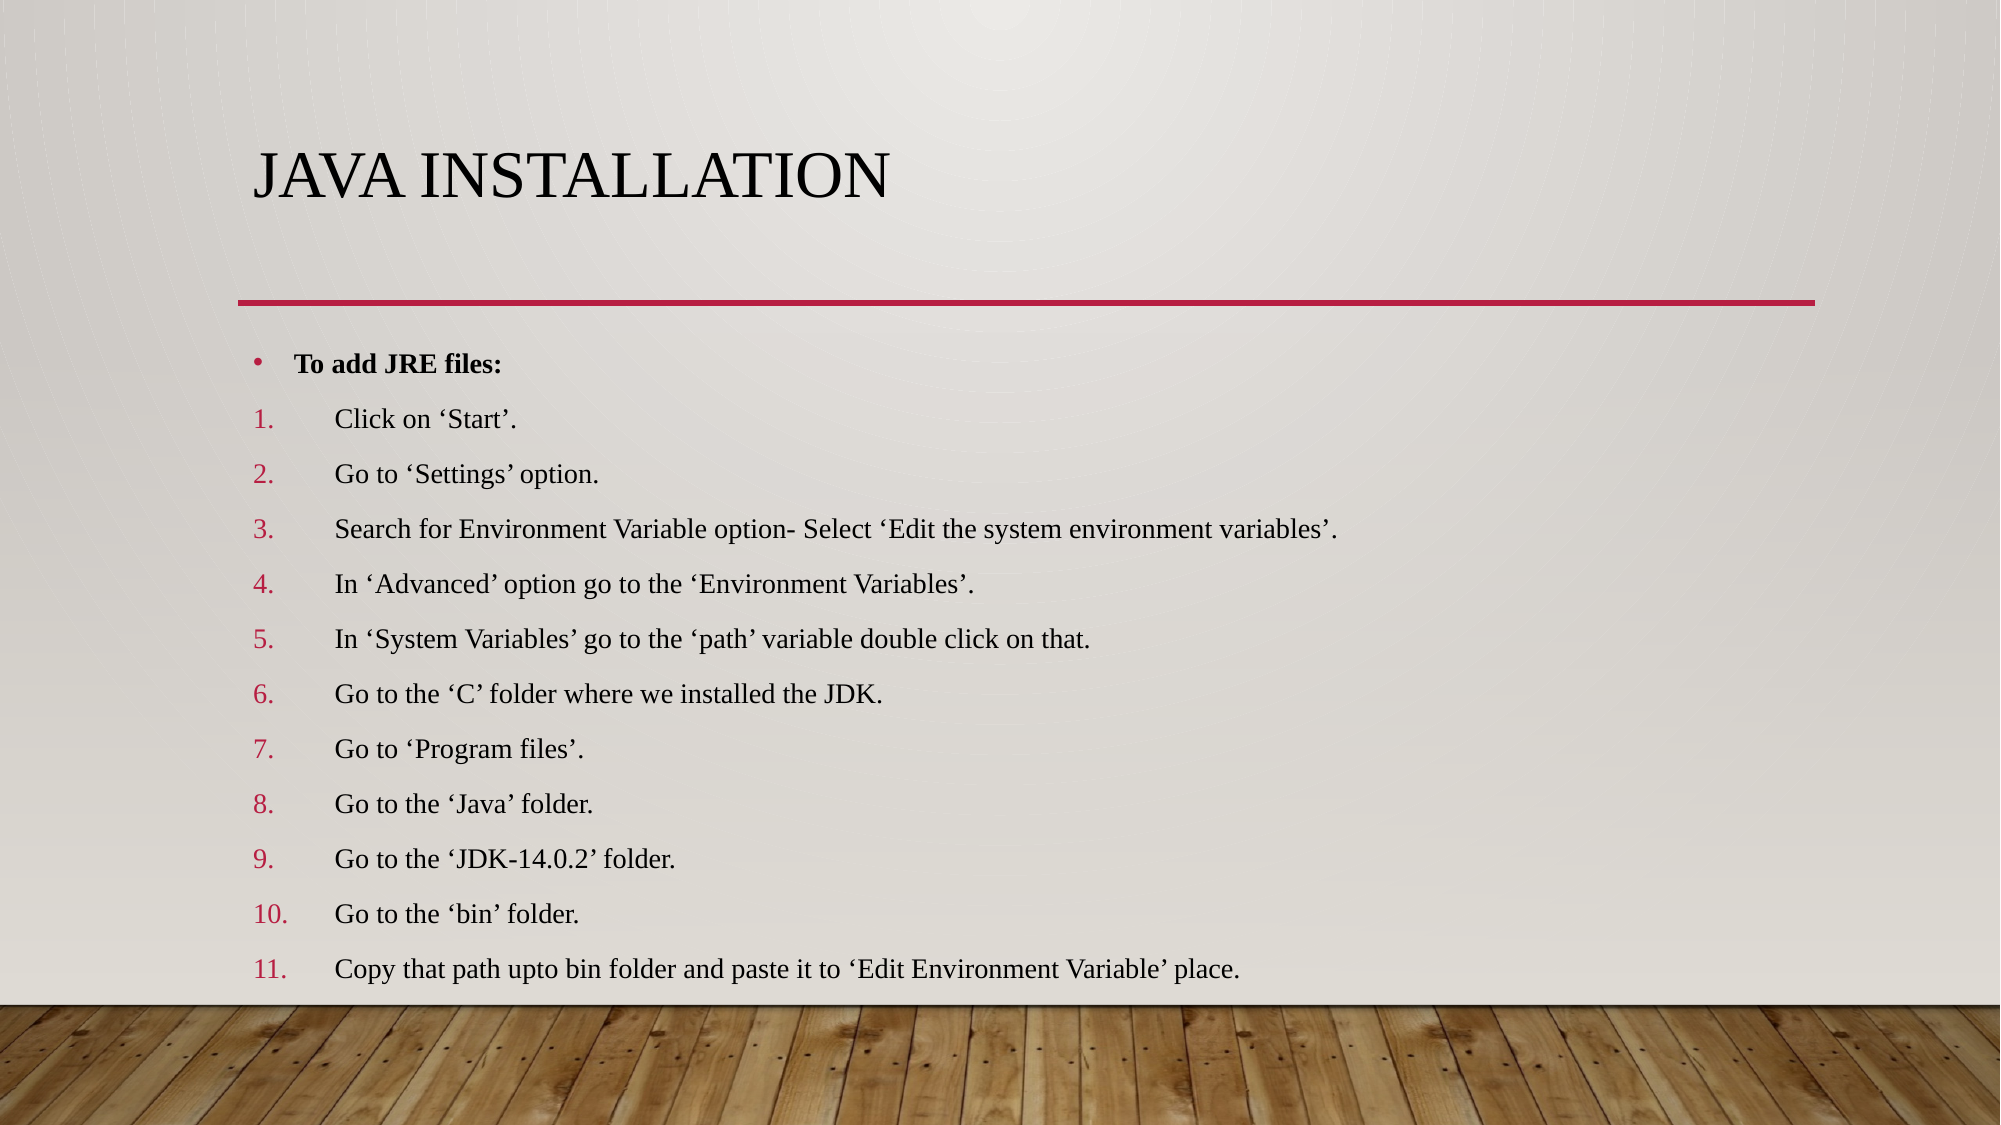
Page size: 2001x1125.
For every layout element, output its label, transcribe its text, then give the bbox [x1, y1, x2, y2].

title Java installation [238, 131, 1814, 305]
picture [0, 1005, 2000, 1125]
list To add JRE files: Click on ‘Start’. Go to ‘Settings’ option. Search for Environment Variable option- Select ‘Edit the system environment variables’. In ‘Advanced’ option go to the ‘Environment Variables’. In ‘System Variables’ go to the ‘path’ variable double click on that. Go to the ‘C’ folder where we installed the JDK. Go to ‘Program files’. Go to the ‘Java’ folder. Go to the ‘JDK-14.0.2’ folder. Go to the ‘bin’ folder. Copy that path upto bin folder and paste it to ‘Edit Environment Variable’ place. [238, 330, 1814, 993]
